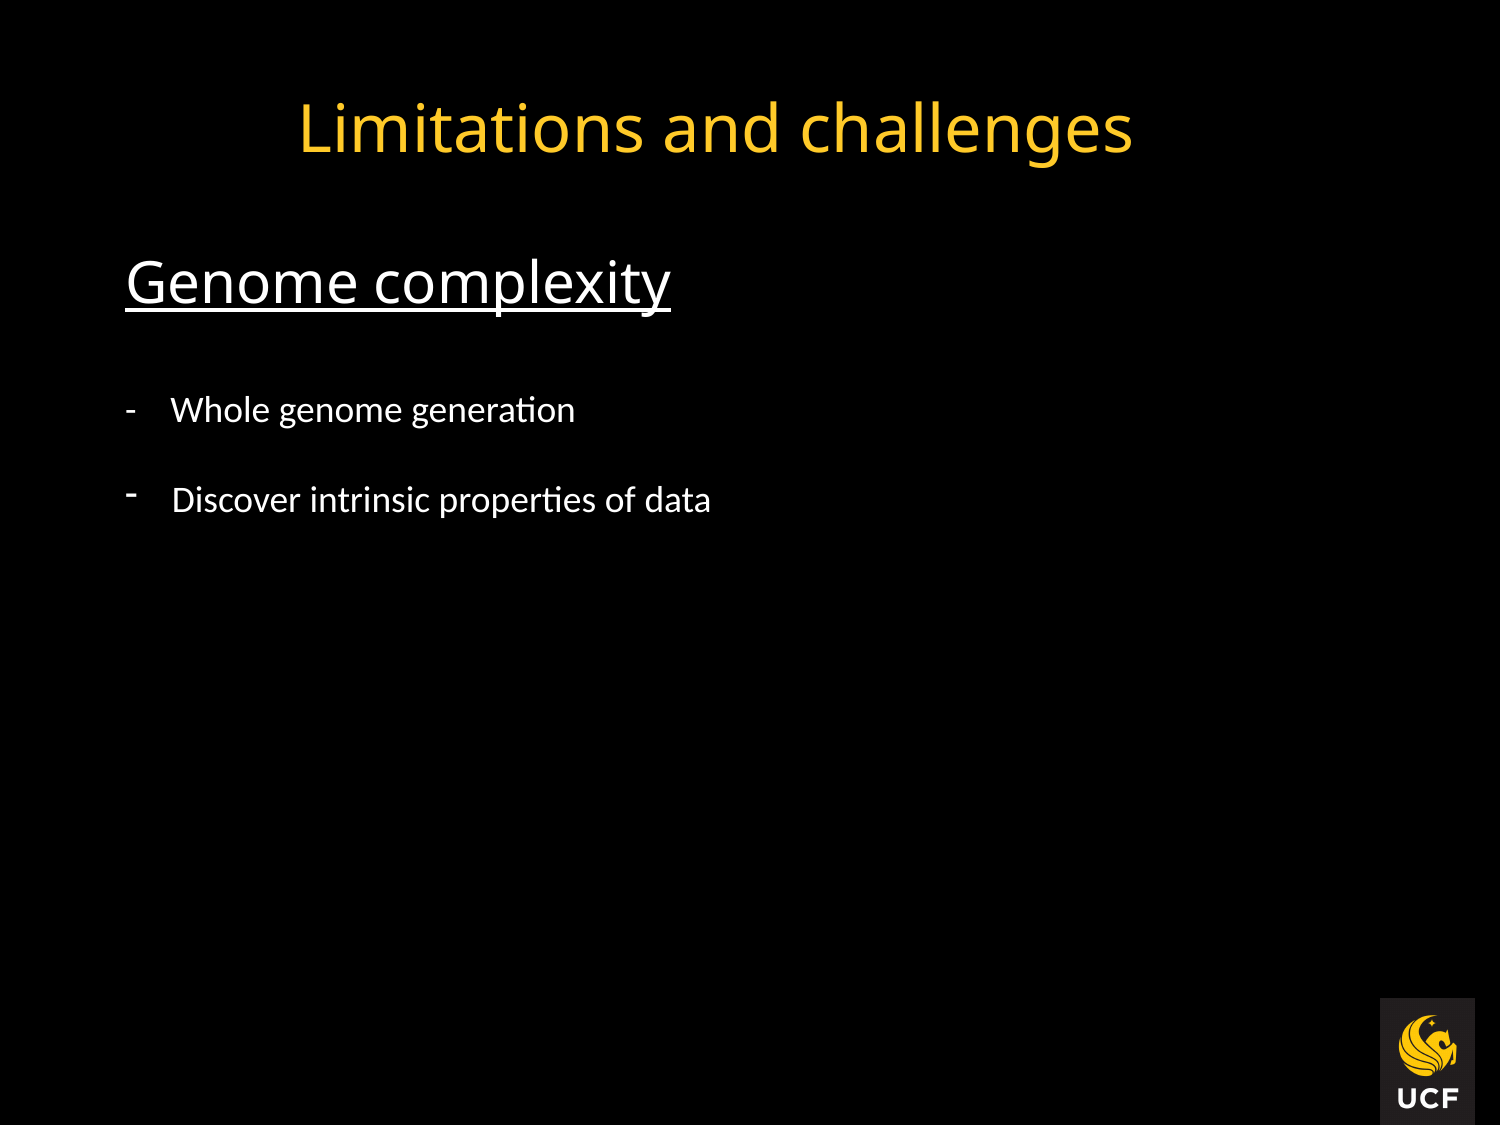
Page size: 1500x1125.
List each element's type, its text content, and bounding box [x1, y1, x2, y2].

text_box - Whole genome generation Discover intrinsic properties of data [110, 377, 1364, 618]
picture [1380, 998, 1475, 1125]
text_box Genome complexity [110, 245, 1323, 378]
title Limitations and challenges [110, 86, 1323, 245]
